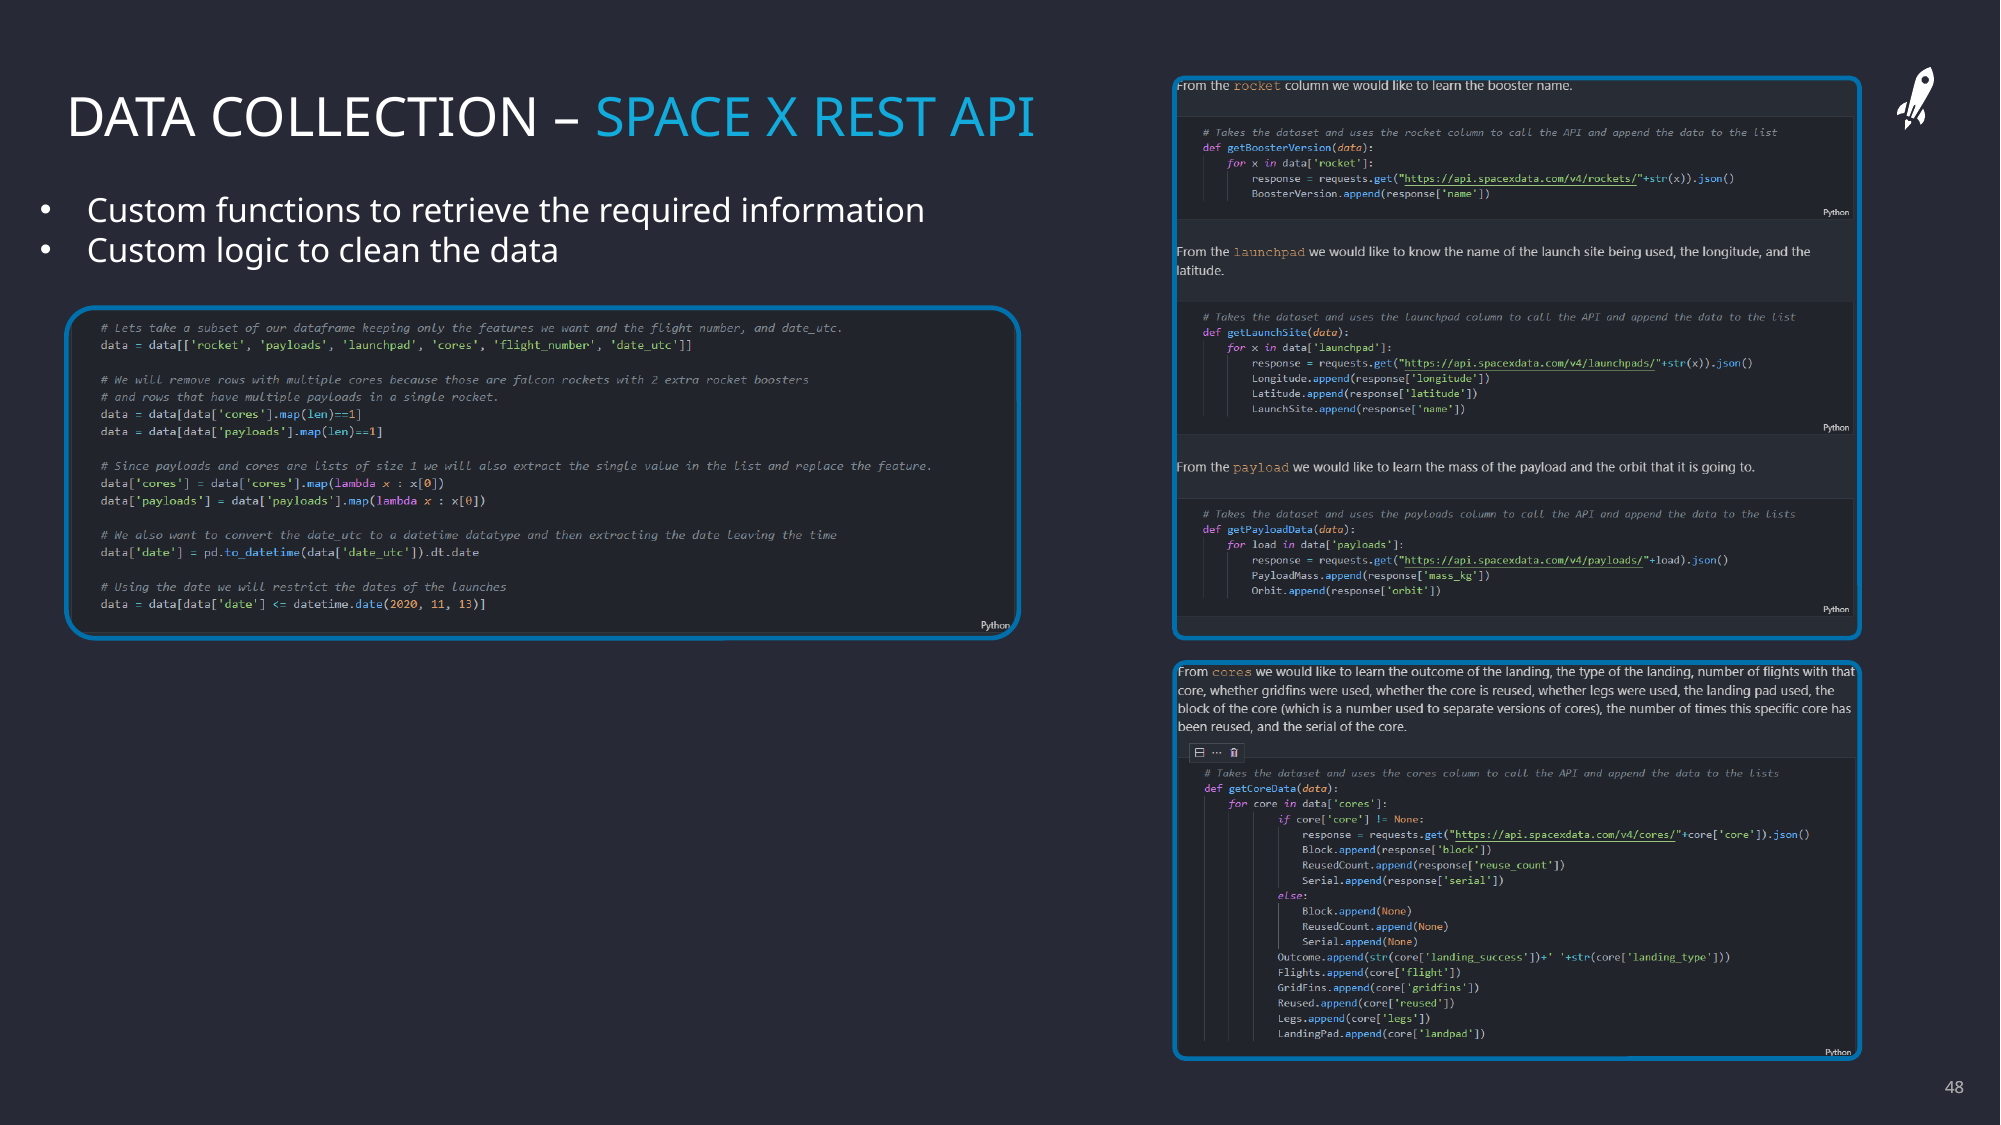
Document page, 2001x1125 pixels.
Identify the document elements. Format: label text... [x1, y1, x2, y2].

picture [1174, 662, 1860, 1059]
picture [66, 307, 1019, 639]
title DATA COLLECTION – space x REST api [66, 30, 1863, 149]
text_box Custom functions to retrieve the required information Custom logic to clean the data [25, 181, 1172, 277]
picture [1174, 77, 1860, 639]
